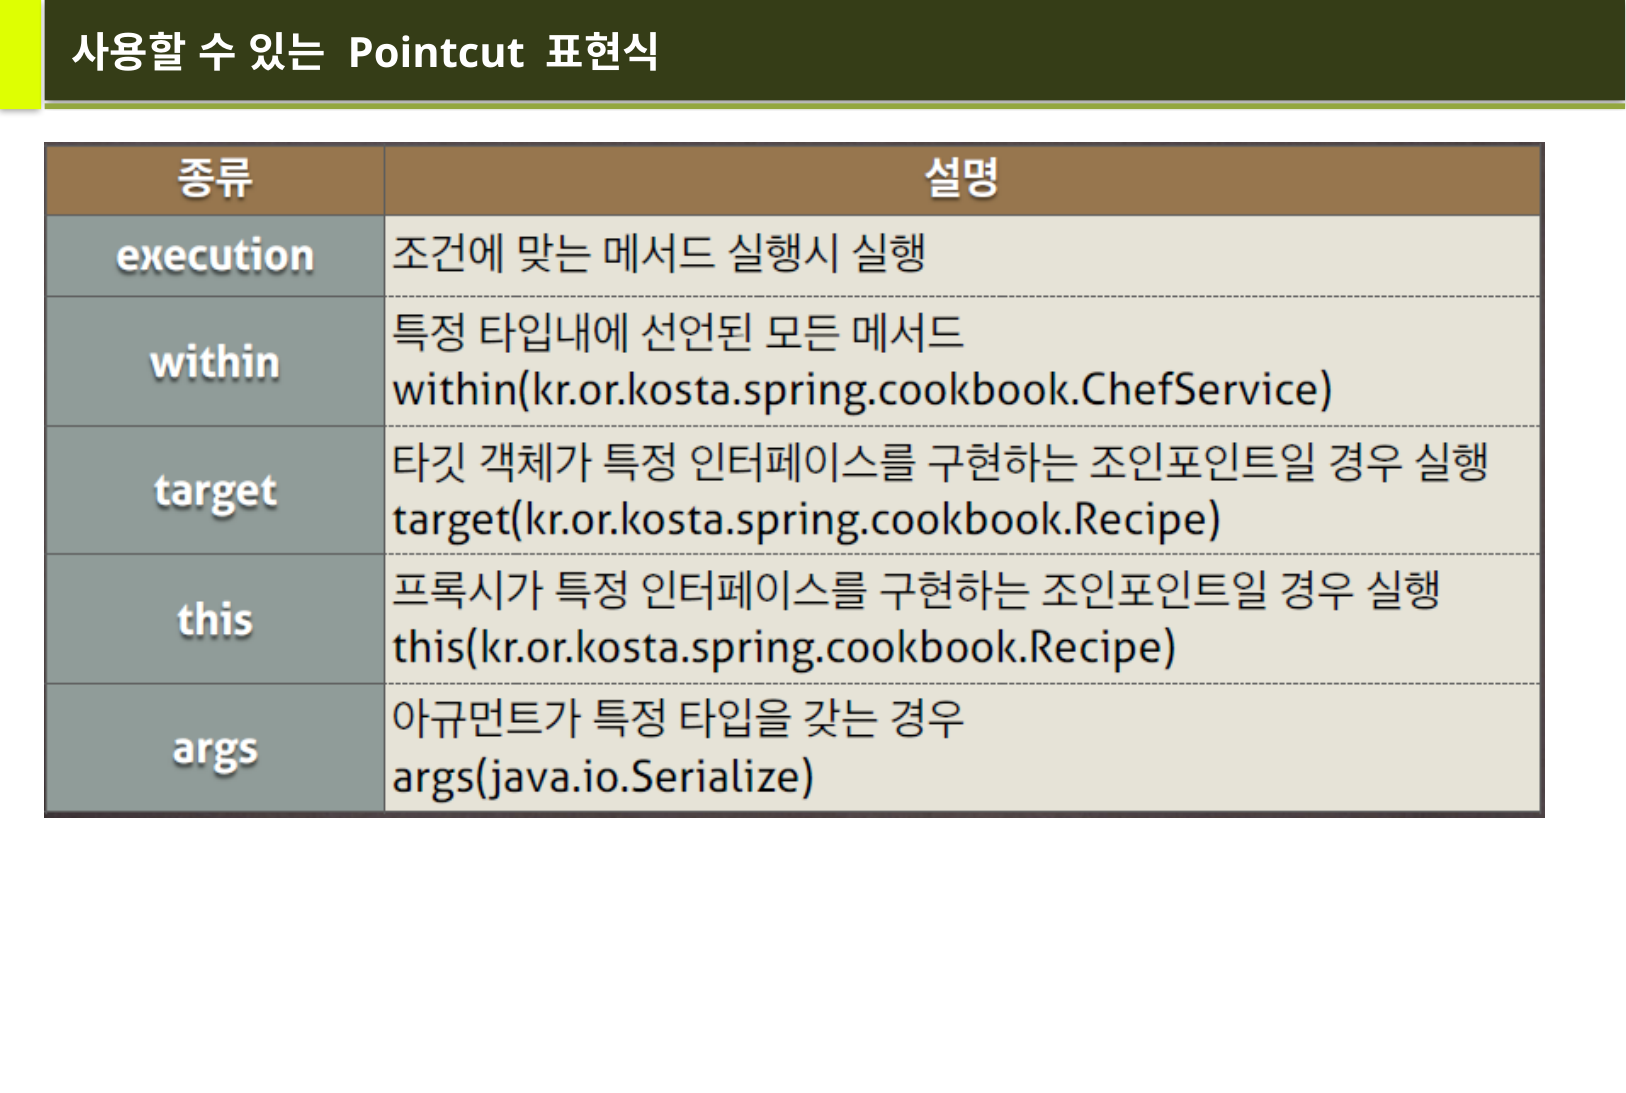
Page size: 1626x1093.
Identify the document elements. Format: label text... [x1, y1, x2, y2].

title 사용할 수 있는 Pointcut 표현식 [56, 0, 1604, 103]
picture [44, 142, 1546, 819]
